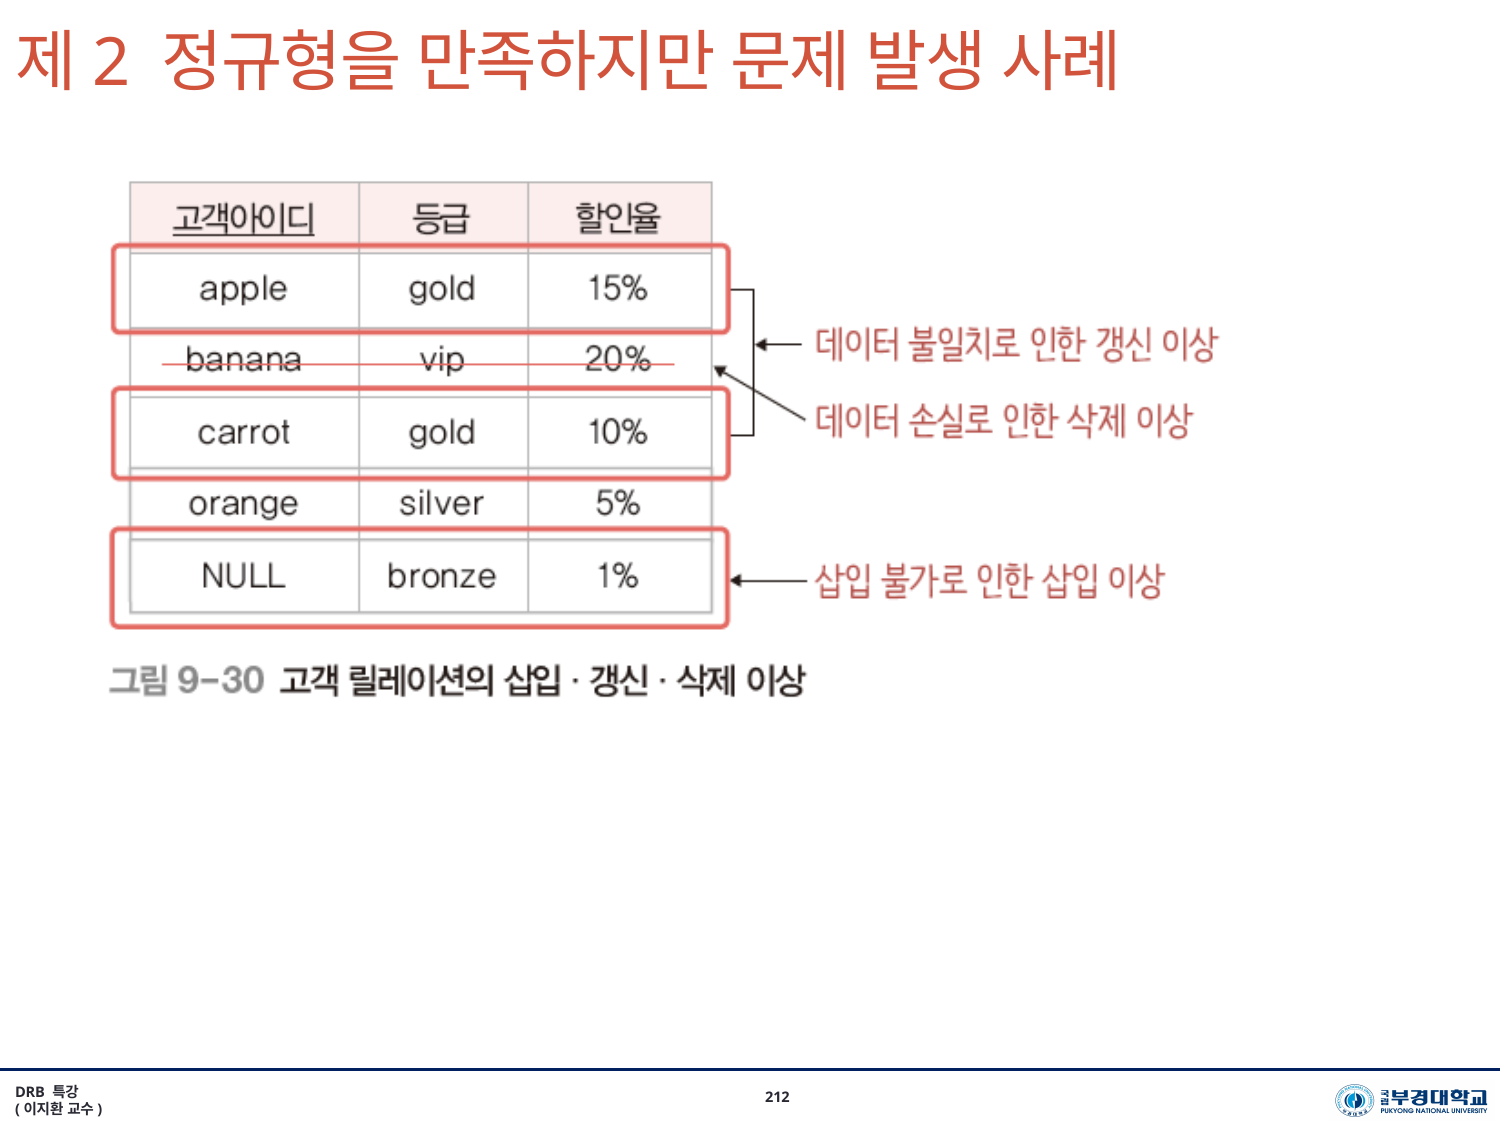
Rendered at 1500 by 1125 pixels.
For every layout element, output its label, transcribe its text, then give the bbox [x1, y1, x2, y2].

picture [1330, 1079, 1495, 1121]
title 제2 정규형을 만족하지만 문제 발생 사례 [0, 1, 1500, 116]
slide_number DRB 특강 (이지환 교수) [0, 1082, 303, 1118]
picture [86, 149, 1242, 719]
